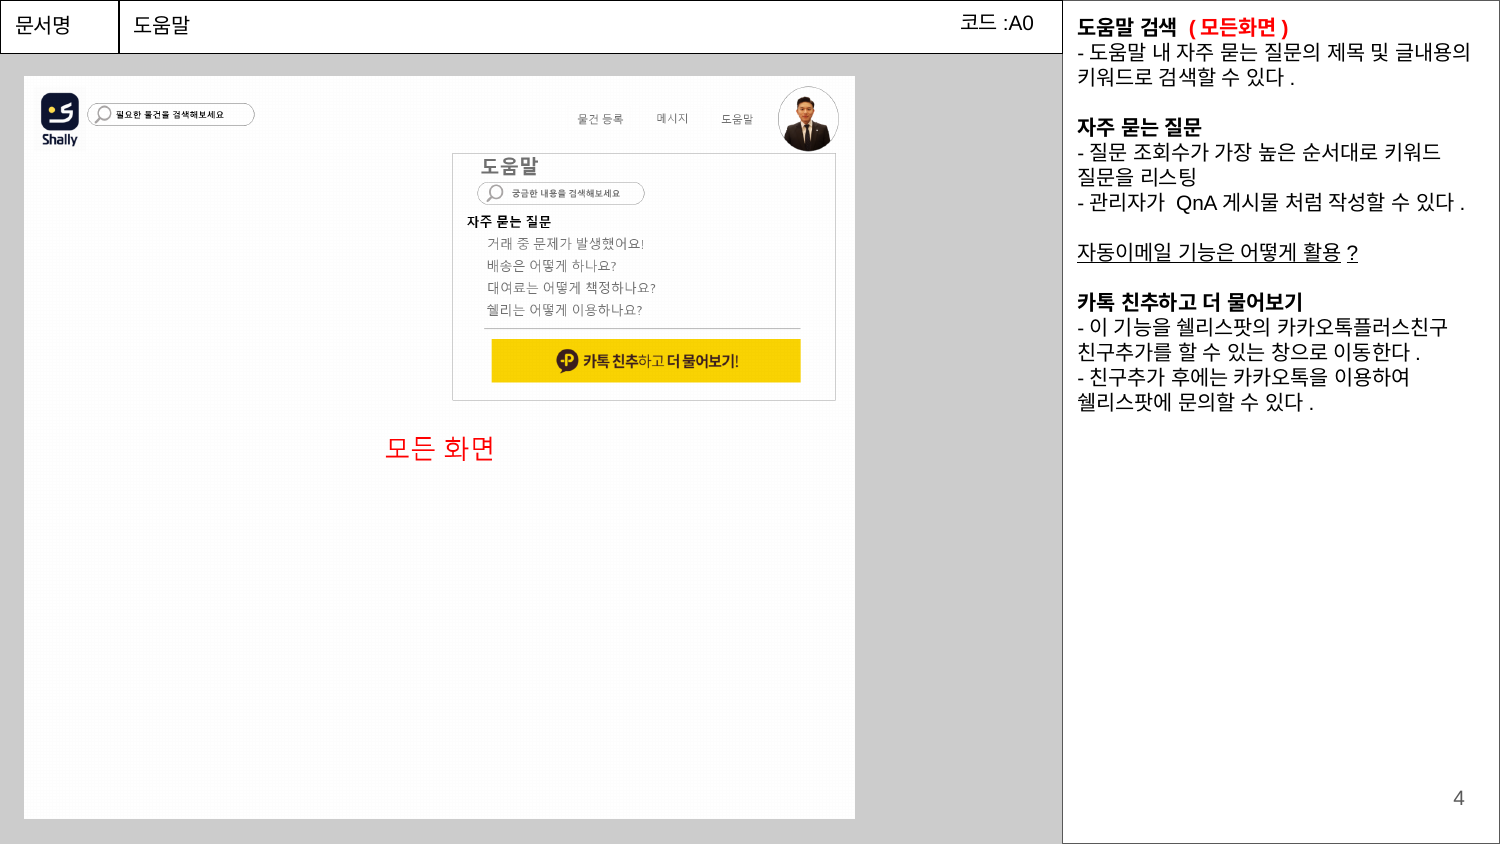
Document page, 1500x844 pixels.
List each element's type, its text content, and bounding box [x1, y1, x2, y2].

text_box 코드:A0 [941, 0, 1049, 45]
table_header 도움말 [120, 1, 1062, 53]
picture [24, 76, 855, 819]
text_box 도움말 검색 (모든화면) -도움말 내 자주 묻는 질문의 제목 및 글내용의 키워드로 검색할 수 있다. 자주 묻는 질문 -질문 조회수가 가장 높은 순서대로 키워드 질문을 리스팅 -관리자가 QnA게시물 처럼 작성할 수 있다. 자동이메일 기능은 어떻게 활용? 카톡 친추하고 더 물어보기 -이 기능을 쉘리스팟의 카카오톡플러스친구 친구추가를 할 수 있는 창으로 이동한다. -친구추가 후에는 카카오톡을 이용하여 쉘리스팟에 문의할 수 있다. [1062, 0, 1500, 844]
slide_number ‹#› [1389, 764, 1480, 830]
table_header 문서명 [1, 1, 118, 53]
